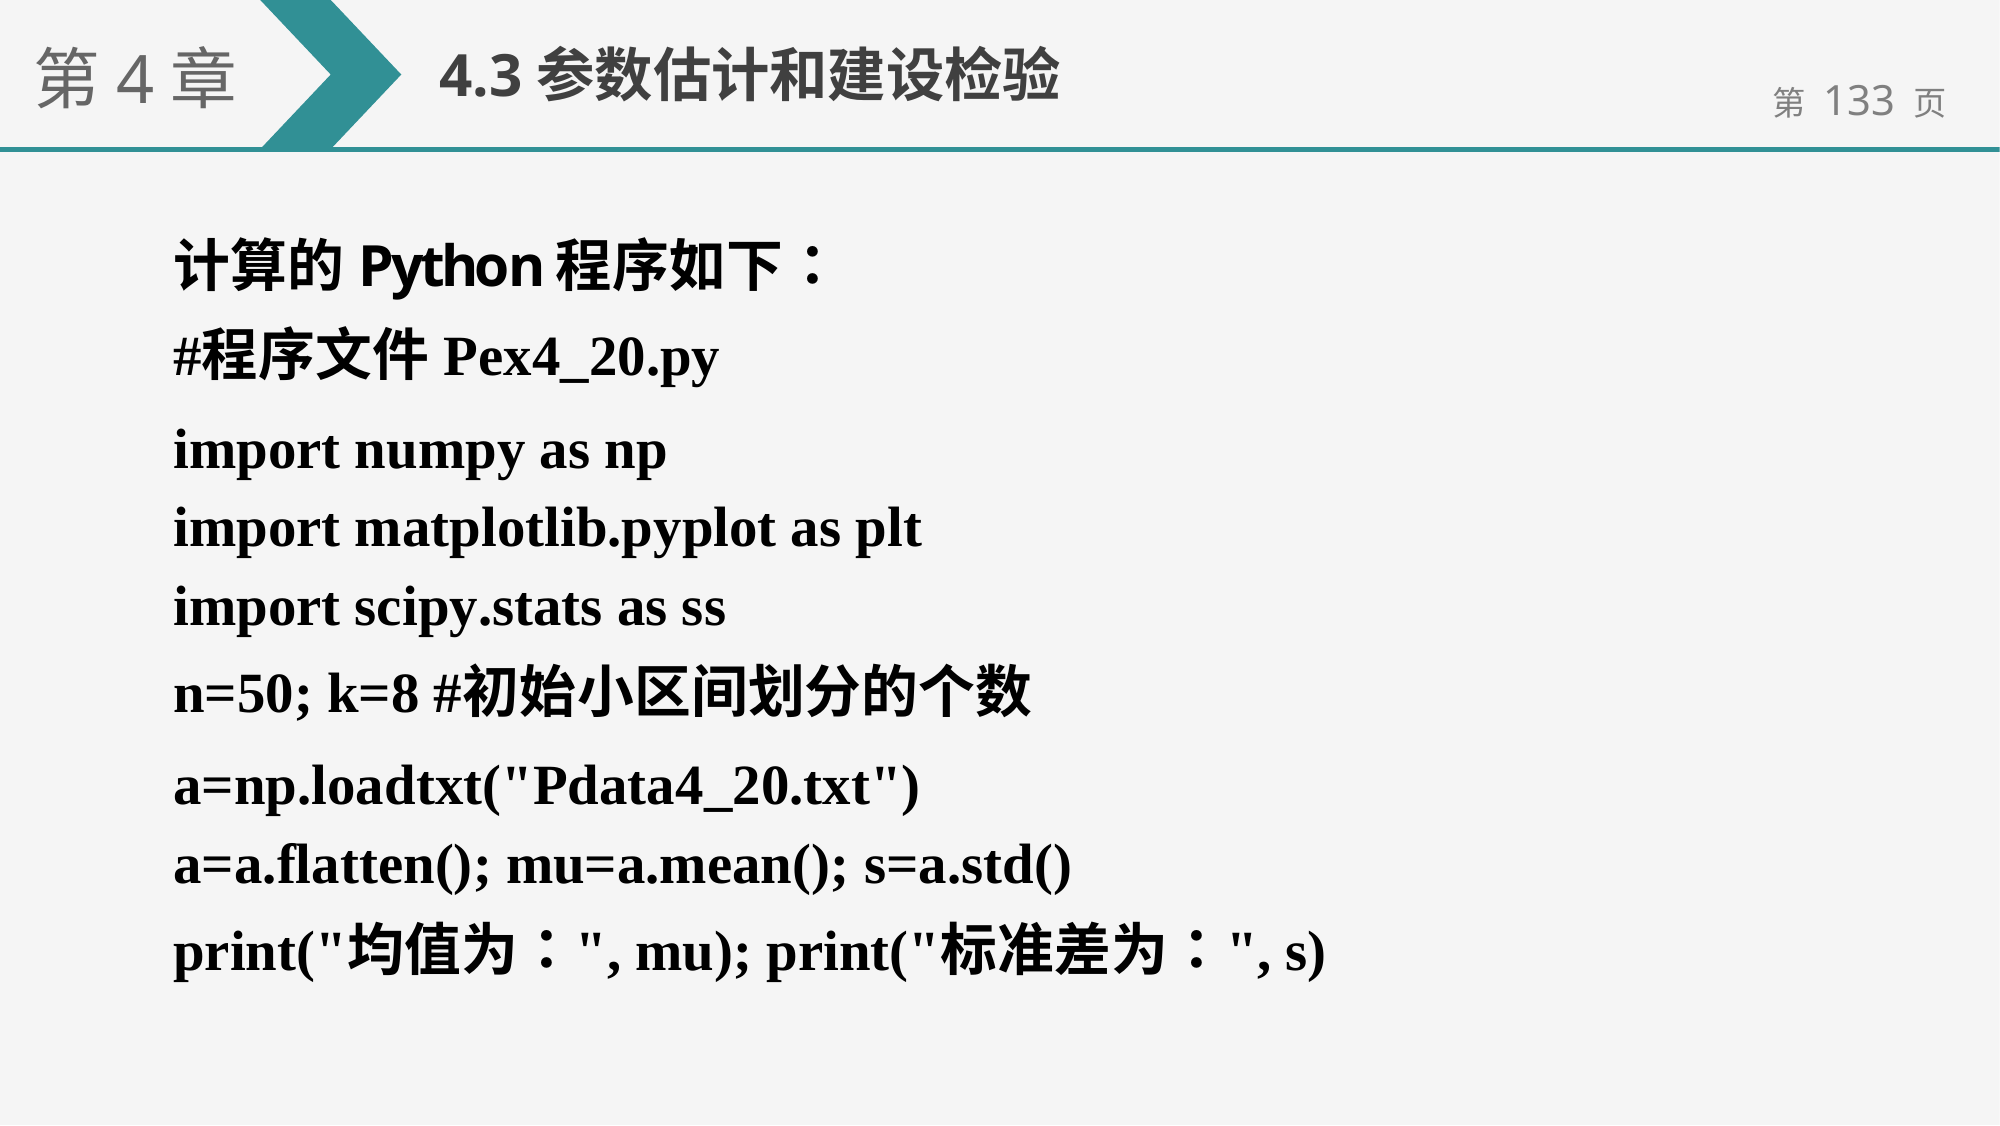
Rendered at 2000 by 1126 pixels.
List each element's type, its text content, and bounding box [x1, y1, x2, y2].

text_box 第4章 [19, 29, 253, 125]
text_box [258, 0, 403, 148]
text_box 4.3参数估计和建设检验 [424, 31, 1366, 116]
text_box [59, 218, 1904, 1041]
